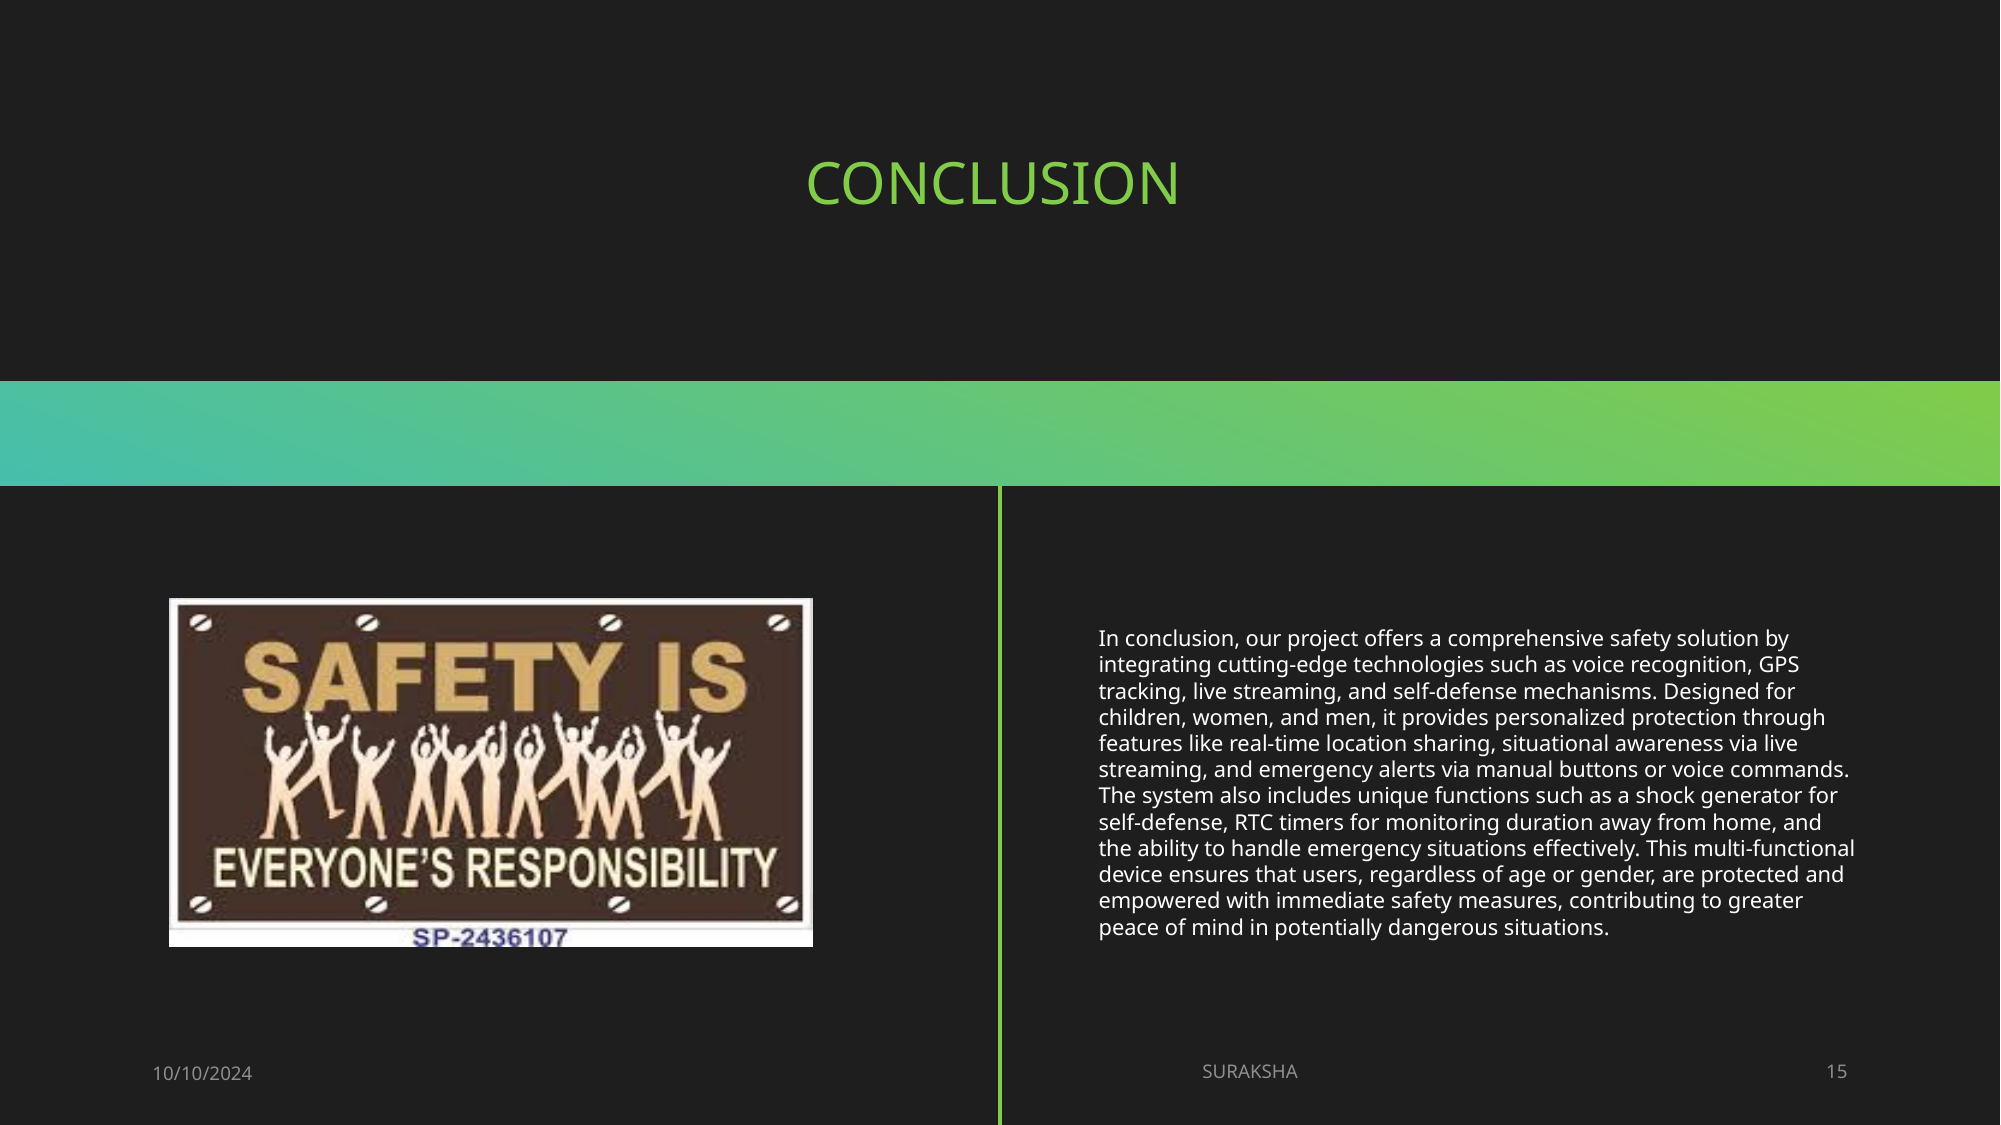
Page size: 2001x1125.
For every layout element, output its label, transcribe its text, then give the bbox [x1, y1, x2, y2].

slide_number 15 [1718, 1042, 1863, 1103]
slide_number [137, 1042, 588, 1103]
text_box In conclusion, our project offers a comprehensive safety solution by integrating cutting-edge technologies such as voice recognition, GPS tracking, live streaming, and self-defense mechanisms. Designed for children, women, and men, it provides personalized protection through features like real-time location sharing, situational awareness via live streaming, and emergency alerts via manual buttons or voice commands. The system also includes unique functions such as a shock generator for self-defense, RTC timers for monitoring duration away from home, and the ability to handle emergency situations effectively. This multi-functional device ensures that users, regardless of age or gender, are protected and empowered with immediate safety measures, contributing to greater peace of mind in potentially dangerous situations. [1083, 617, 1873, 947]
title conclusion [169, 109, 1833, 262]
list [169, 598, 813, 947]
footer SURAKSHA [1187, 1042, 1686, 1103]
